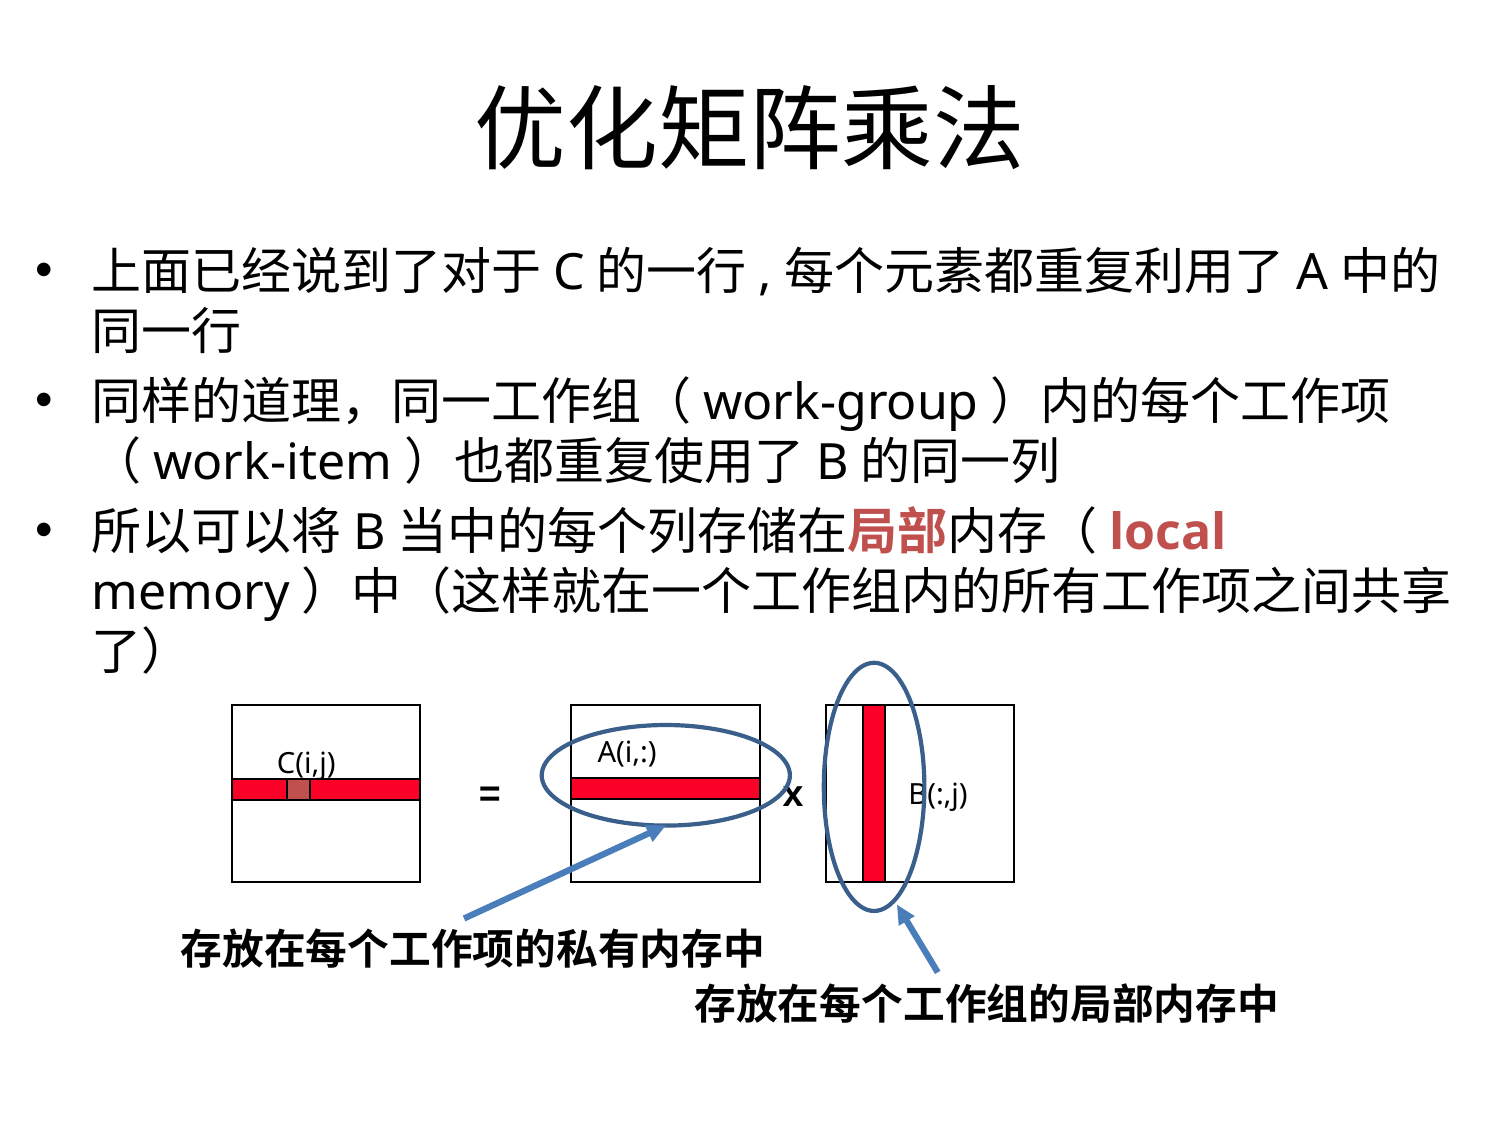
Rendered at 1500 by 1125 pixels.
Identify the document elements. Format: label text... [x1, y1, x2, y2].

text_box = [464, 761, 553, 822]
text_box 存放在每个工作项的私有内存中 [163, 917, 783, 1031]
text_box [310, 779, 421, 800]
text_box [539, 722, 793, 828]
text_box x [770, 761, 798, 822]
text_box A(i,:) [582, 726, 616, 735]
text_box B(:,j) [925, 767, 1005, 818]
text_box 存放在每个工作组的局部内存中 [668, 972, 1306, 1087]
text_box [463, 825, 666, 920]
text_box [231, 779, 287, 800]
text_box [825, 705, 833, 736]
text_box [909, 705, 1015, 883]
text_box [821, 660, 927, 914]
text_box [231, 800, 421, 883]
text_box [897, 904, 939, 973]
text_box [287, 778, 310, 800]
text_box 上面已经说到了对于C的一行,每个元素都重复利用了A中的同一行 同样的道理，同一工作组（work-group）内的每个工作项（work-item）也都重复使用了B的同一列 所以可以将B当中的每个列存储在局部内存（local memory）中（这样就在一个工作组内的所有工作项之间共享了） [20, 231, 1474, 634]
text_box [825, 838, 839, 883]
text_box 优化矩阵乘法 [17, 32, 1483, 220]
text_box C(i,j) [262, 736, 374, 779]
text_box [571, 705, 761, 740]
text_box [571, 811, 761, 883]
text_box [231, 705, 421, 779]
